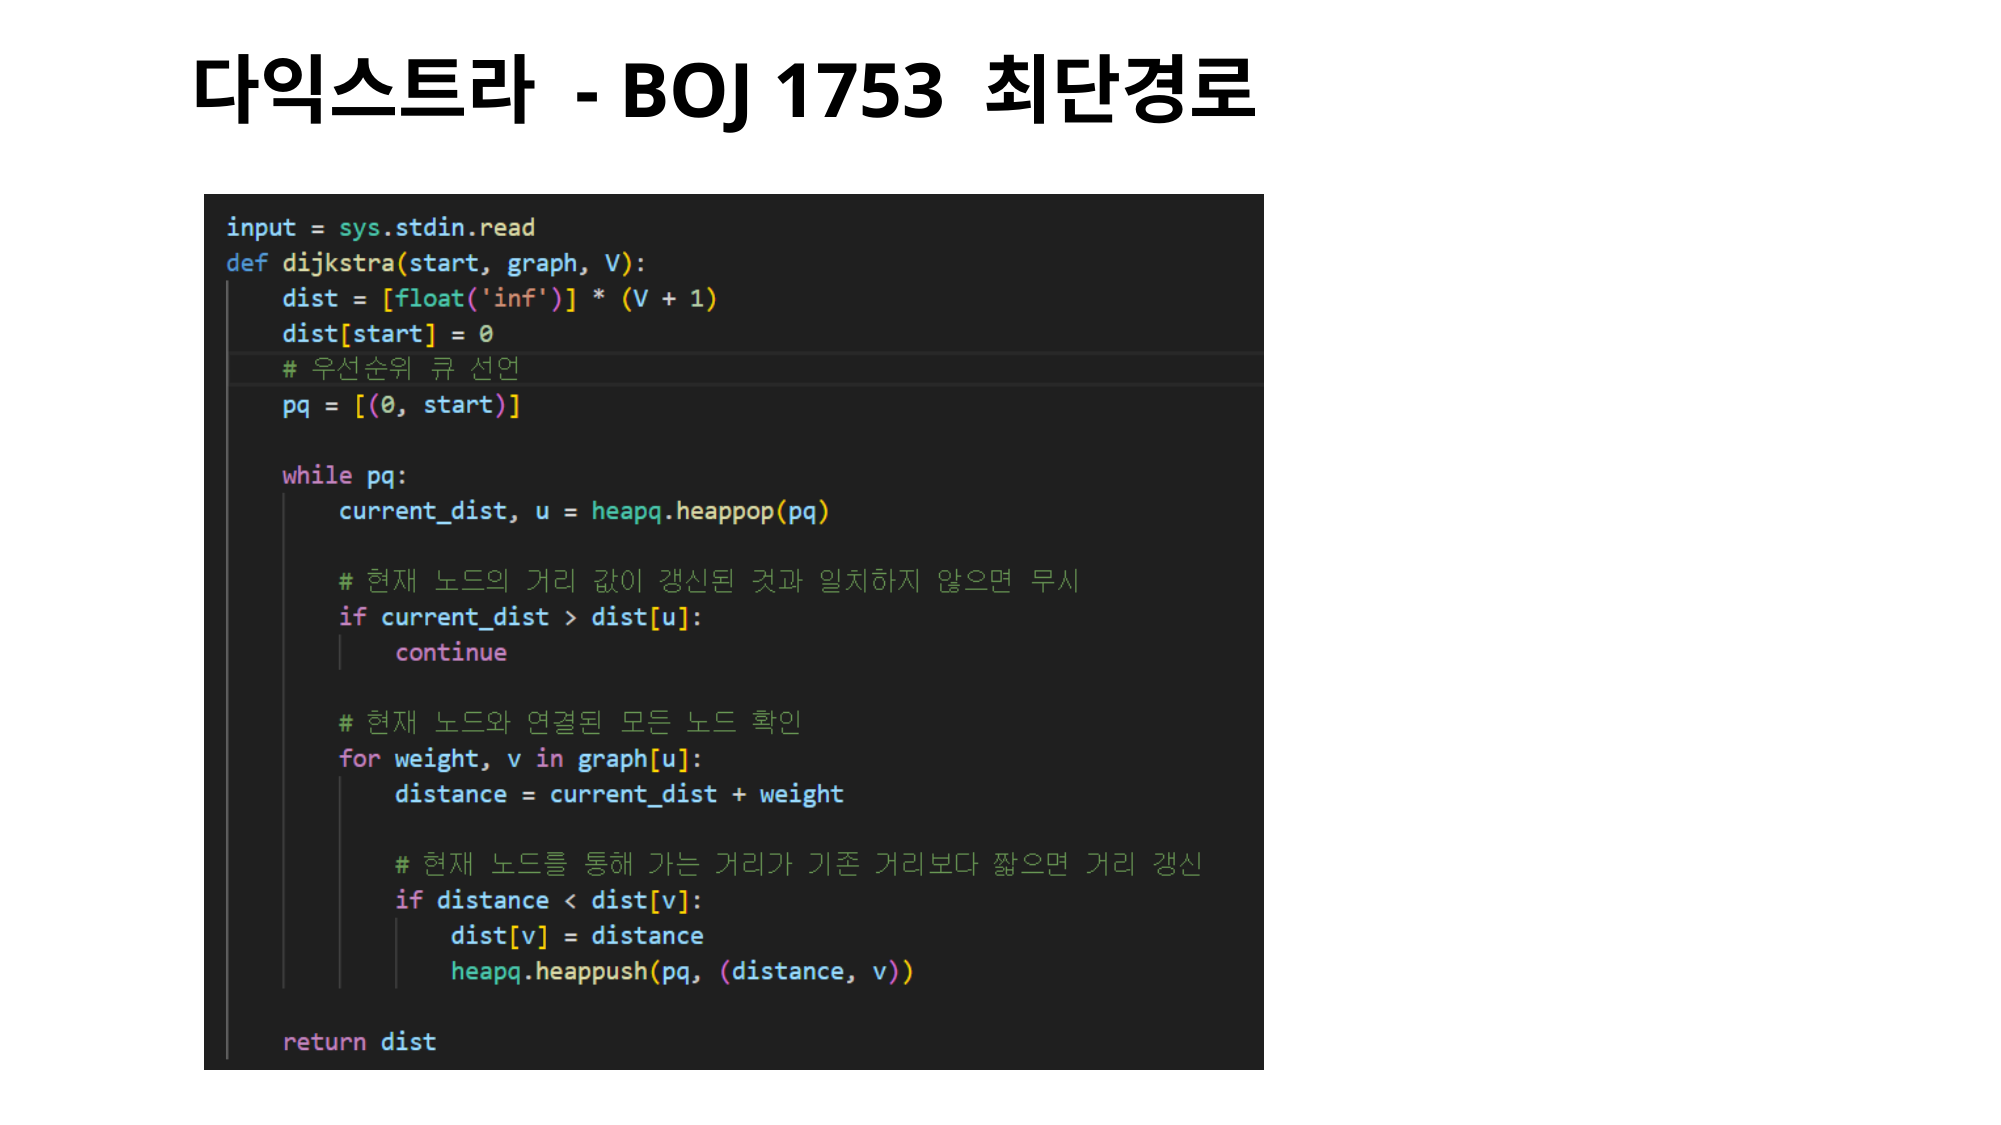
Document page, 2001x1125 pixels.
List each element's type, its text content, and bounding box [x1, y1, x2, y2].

picture [204, 194, 1264, 1070]
title 다익스트라 - BOJ 1753 최단경로 [137, 0, 1439, 187]
